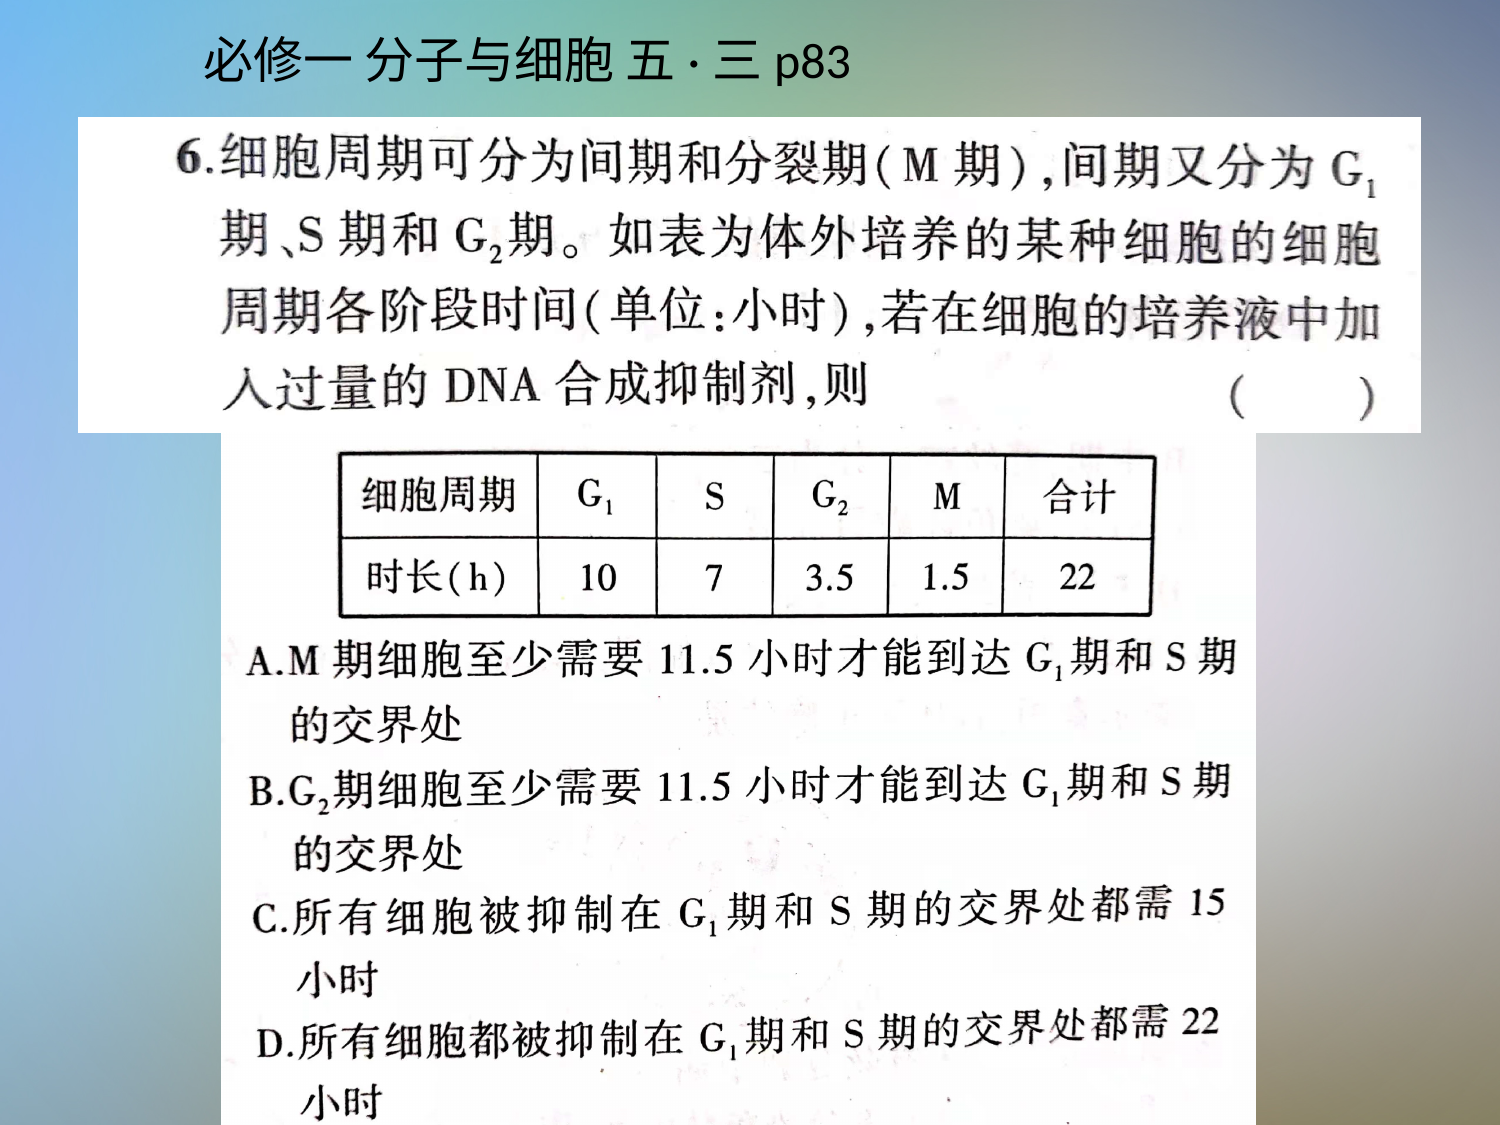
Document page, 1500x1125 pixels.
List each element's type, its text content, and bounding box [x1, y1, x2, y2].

picture [0, 0, 1500, 1125]
text_box 必修一 分子与细胞 五·三p83 [188, 20, 1312, 96]
